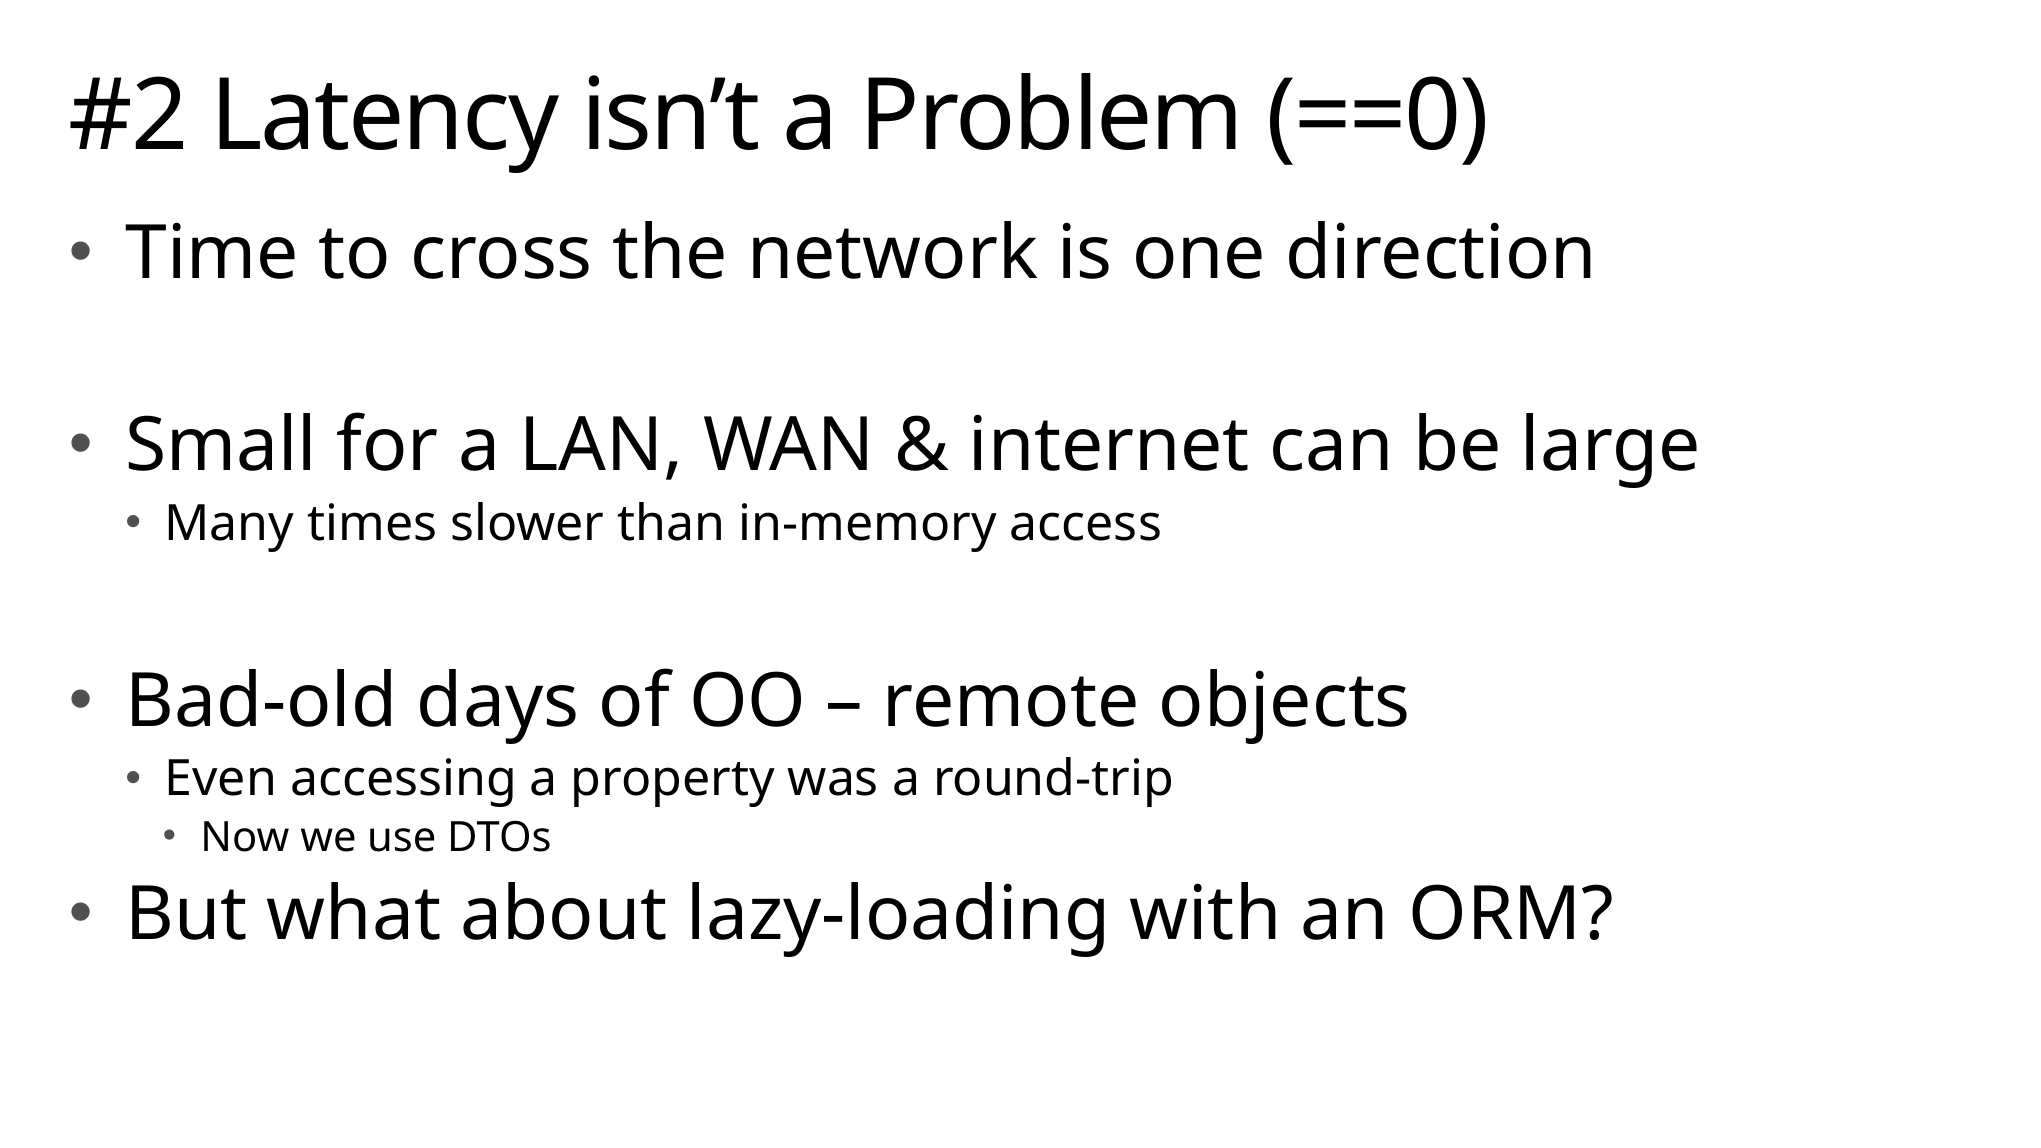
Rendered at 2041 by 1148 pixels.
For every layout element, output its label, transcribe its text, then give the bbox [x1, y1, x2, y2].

list Time to cross the network is one direction Small for a LAN, WAN & internet can be large Many times slower than in-memory access Bad-old days of OO – remote objects Even accessing a property was a round-trip Now we use DTOs But what about lazy-loading with an ORM? [45, 199, 1996, 1000]
title #2 Latency isn’t a Problem (==0) [45, 48, 1996, 199]
